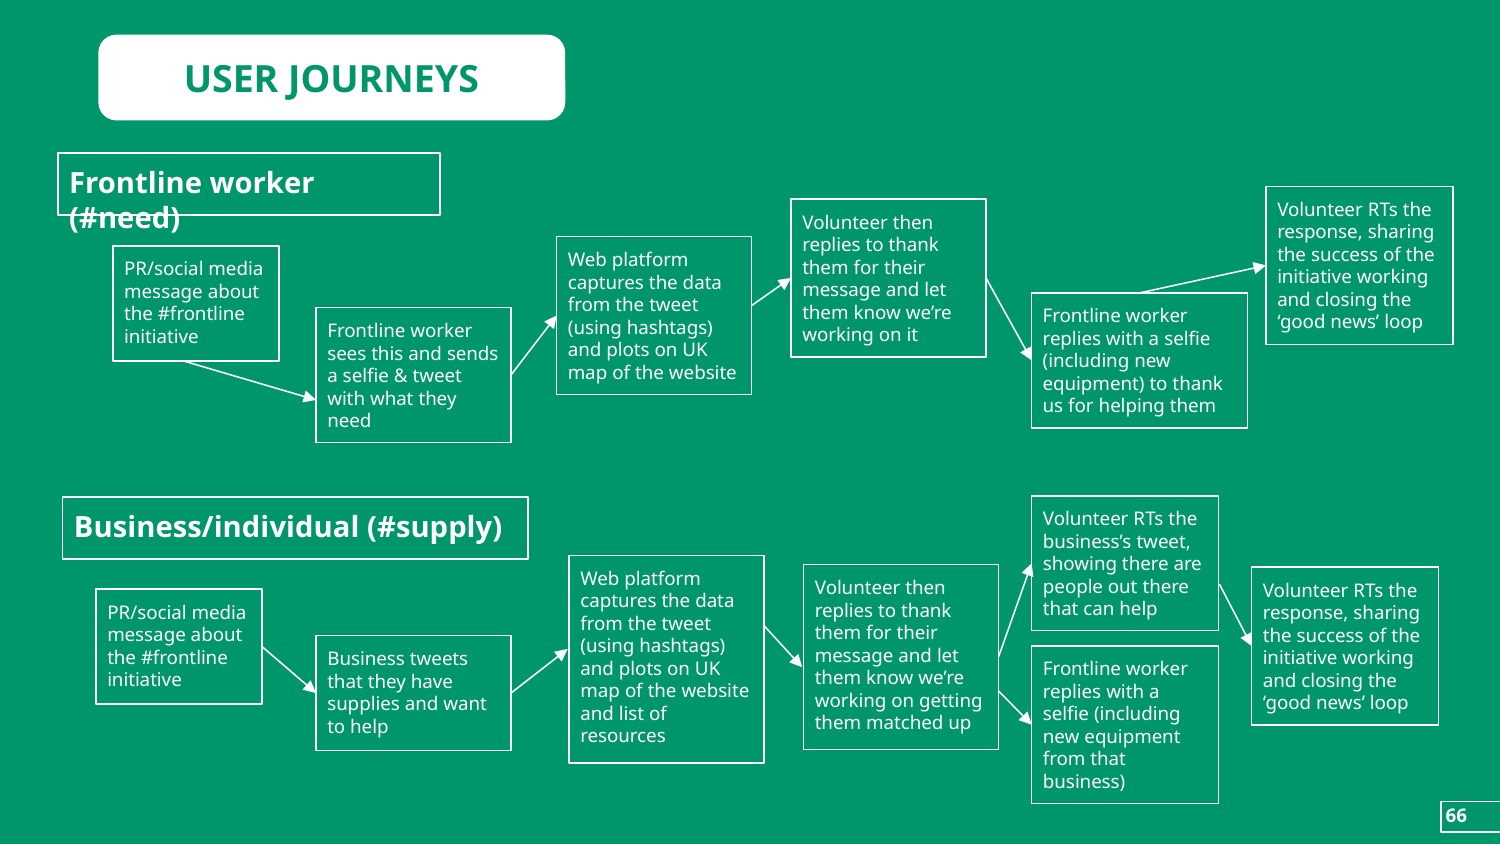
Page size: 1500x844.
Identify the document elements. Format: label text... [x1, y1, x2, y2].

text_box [751, 277, 792, 306]
text_box Volunteer RTs the business’s tweet, showing there are people out there that can help [1031, 495, 1219, 631]
text_box USER JOURNEYS [99, 35, 565, 120]
text_box Web platform captures the data from the tweet (using hashtags) and plots on UK map of the website and list of resources [569, 555, 765, 763]
text_box Frontline worker (#need) [57, 153, 440, 216]
text_box Volunteer RTs the response, sharing the success of the initiative working and closing the ‘good news’ loop [1266, 186, 1453, 345]
text_box PR/social media message about the #frontline initiative [96, 589, 263, 705]
text_box Business/individual (#supply) [62, 496, 529, 559]
text_box Frontline worker replies with a selfie (including new equipment from that business) [1031, 645, 1219, 804]
text_box Frontline worker replies with a selfie (including new equipment) to thank us for helping them [1031, 292, 1248, 428]
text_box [510, 315, 557, 376]
text_box Volunteer then replies to thank them for their message and let them know we’re working on getting them matched up [803, 564, 999, 750]
slide_number ‹#› [1441, 801, 1500, 833]
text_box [510, 648, 568, 694]
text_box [985, 277, 1032, 361]
text_box Web platform captures the data from the tweet (using hashtags) and plots on UK map of the website [556, 236, 752, 395]
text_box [998, 563, 1032, 658]
text_box Volunteer RTs the response, sharing the success of the initiative working and closing the ‘good news’ loop [1251, 567, 1439, 725]
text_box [764, 625, 803, 668]
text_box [261, 646, 317, 694]
text_box PR/social media message about the #frontline initiative [112, 245, 279, 361]
text_box Volunteer then replies to thank them for their message and let them know we’re working on it [790, 199, 986, 357]
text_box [1219, 583, 1252, 647]
text_box Frontline worker sees this and sends a selfie & tweet with what they need [316, 307, 512, 443]
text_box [998, 690, 1032, 725]
text_box Business tweets that they have supplies and want to help [316, 635, 512, 751]
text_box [1139, 265, 1267, 294]
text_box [183, 360, 317, 401]
